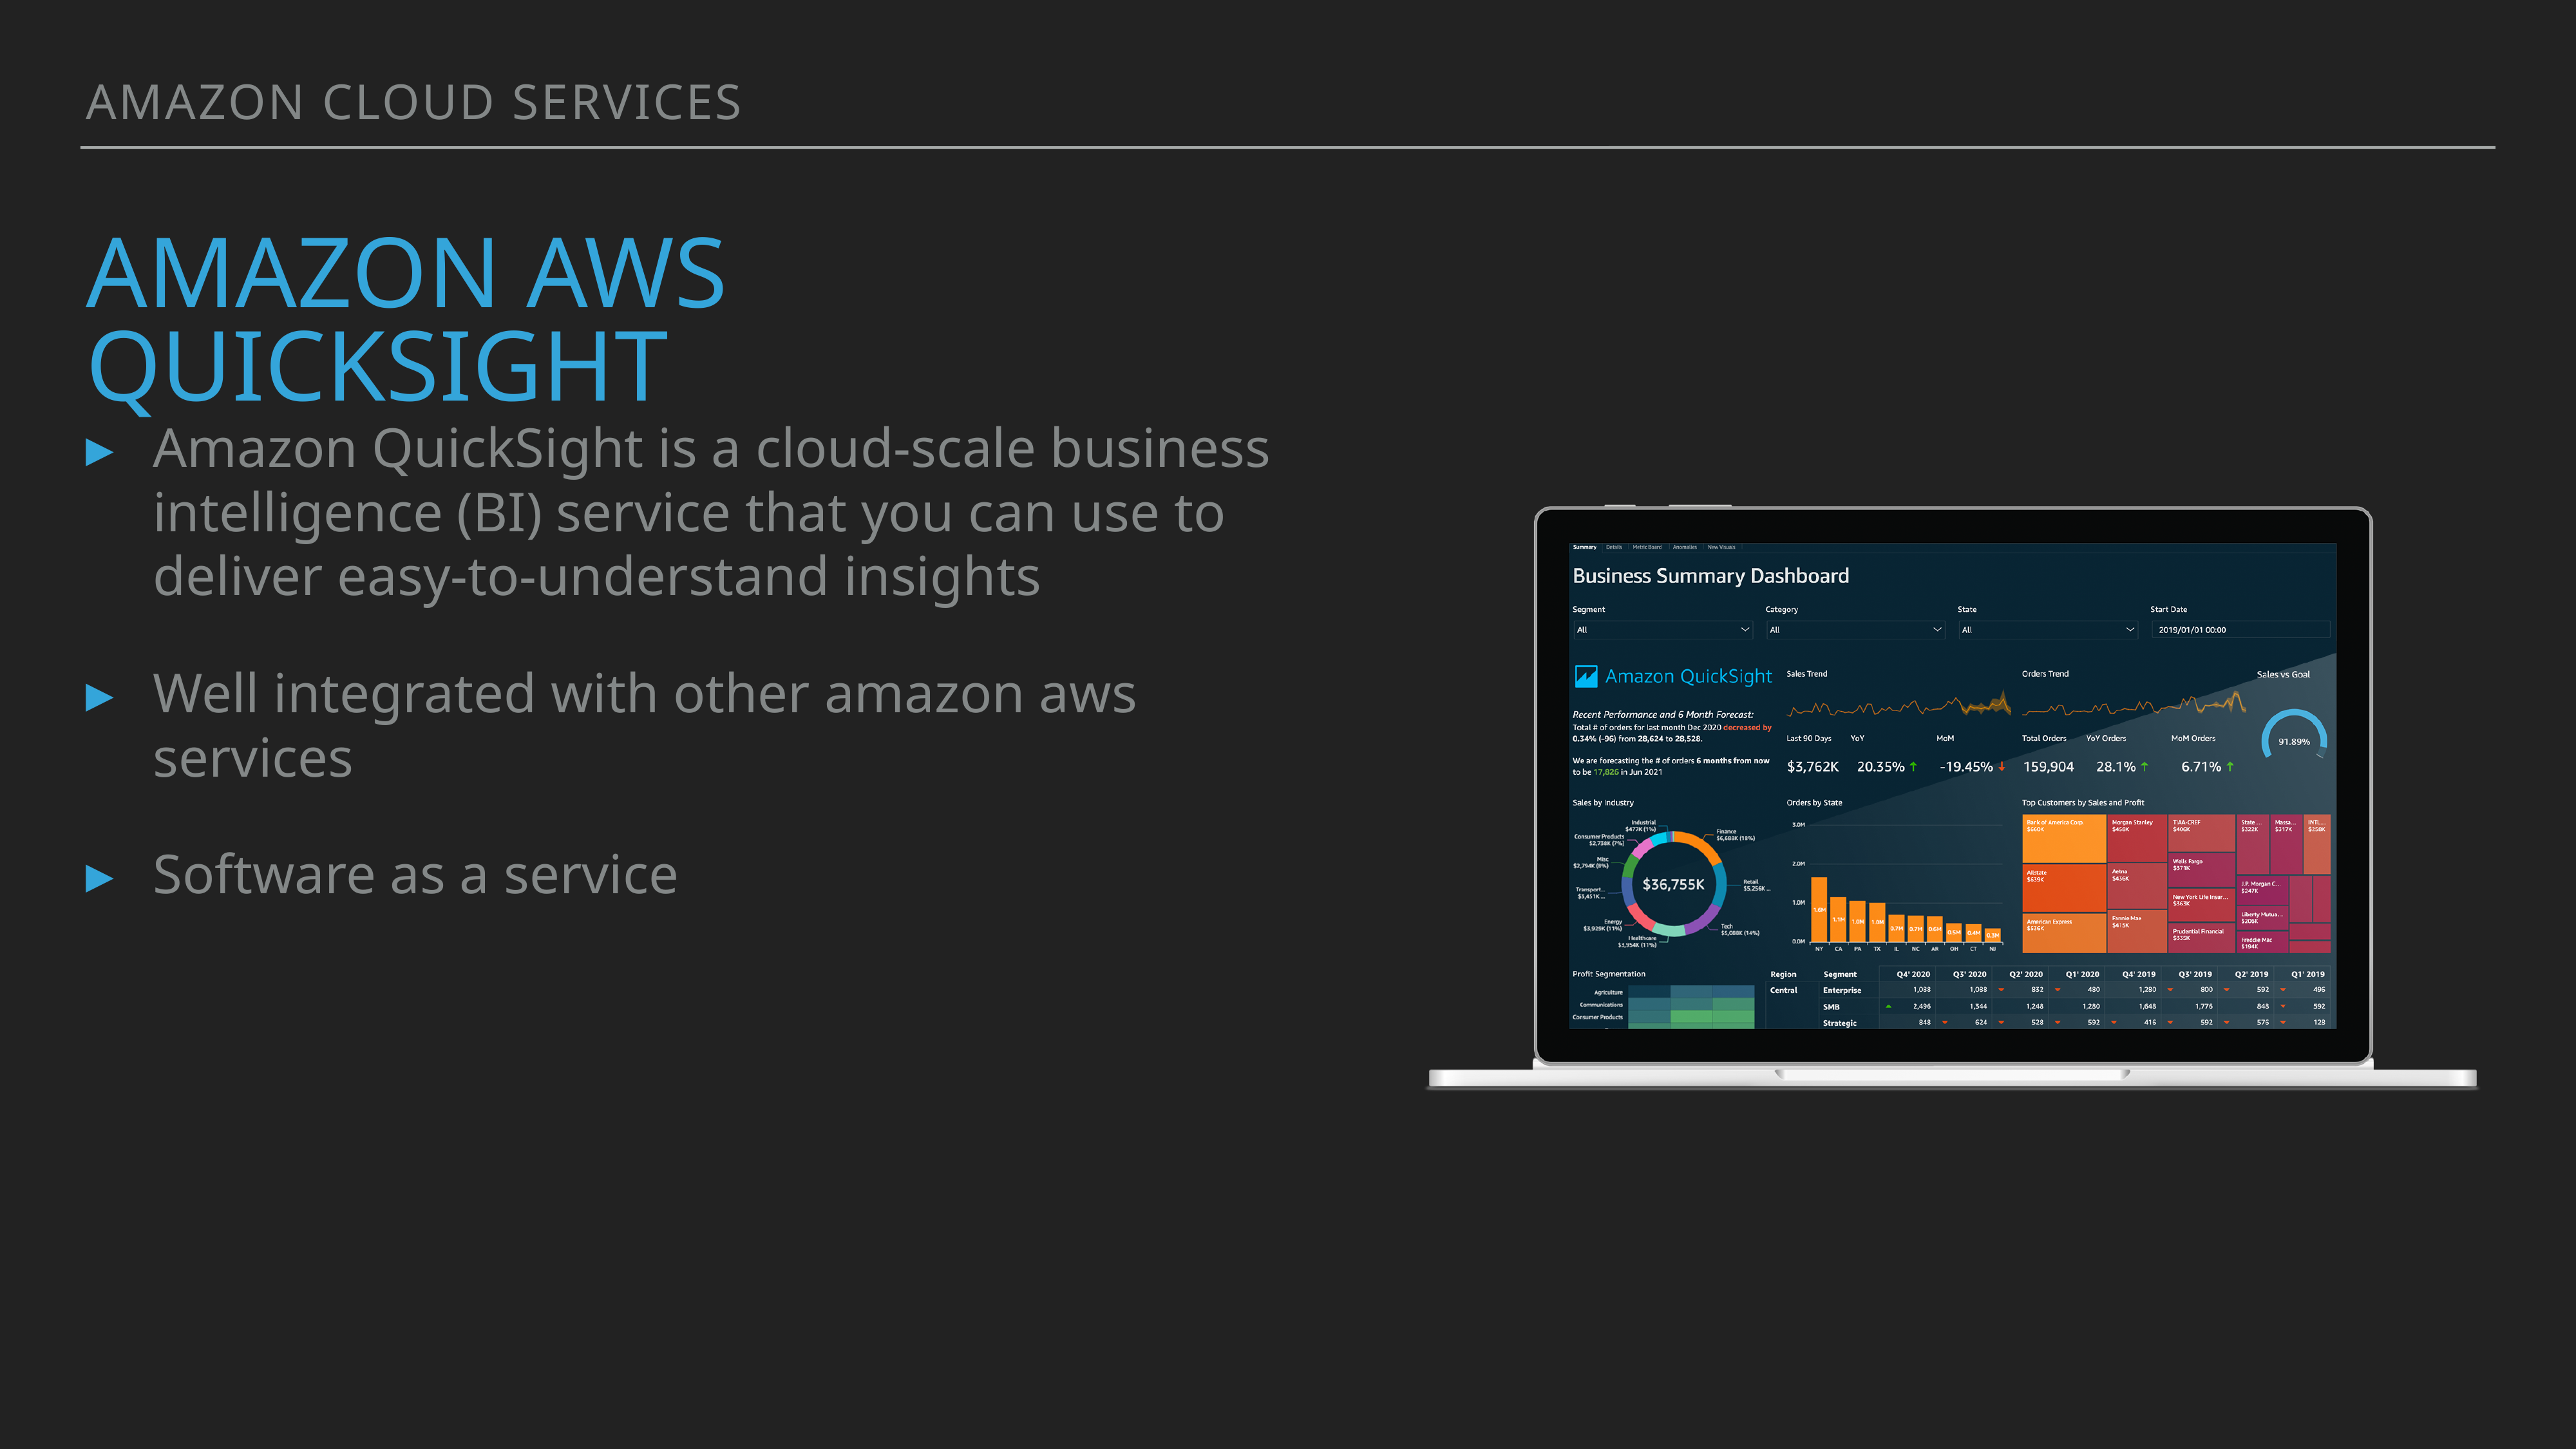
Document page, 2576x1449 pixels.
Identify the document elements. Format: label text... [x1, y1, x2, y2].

title Amazon AWS quicksight [80, 227, 1329, 336]
list Amazon Cloud Services [80, 66, 2295, 135]
picture [1408, 492, 2496, 1104]
list Amazon QuickSight is a cloud-scale business intelligence (BI) service that you can use to deliver easy-to-understand insights Well integrated with other amazon aws services Software as a service [80, 407, 1329, 1316]
